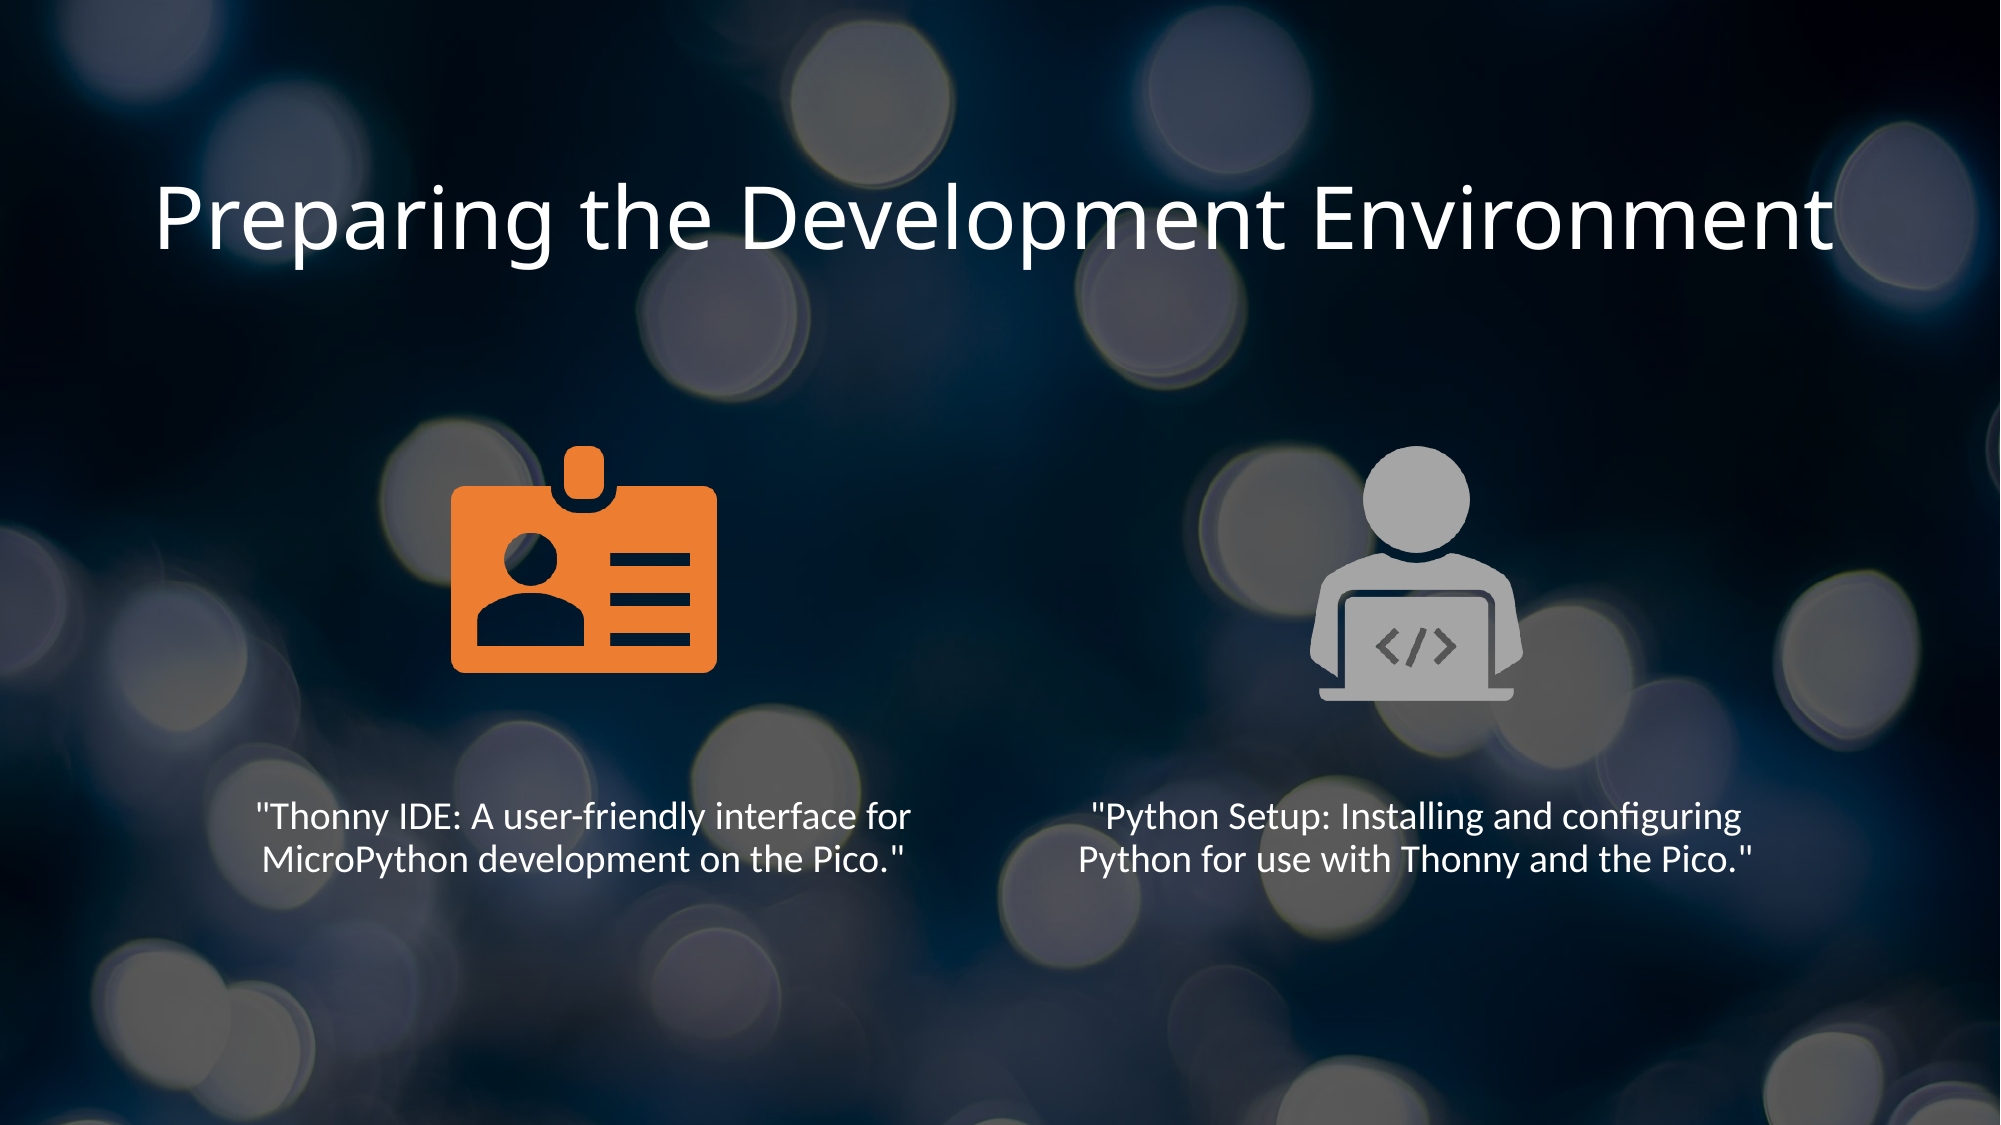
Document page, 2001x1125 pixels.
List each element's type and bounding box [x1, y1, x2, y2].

picture [0, 0, 2000, 1125]
list [137, 299, 1863, 1014]
